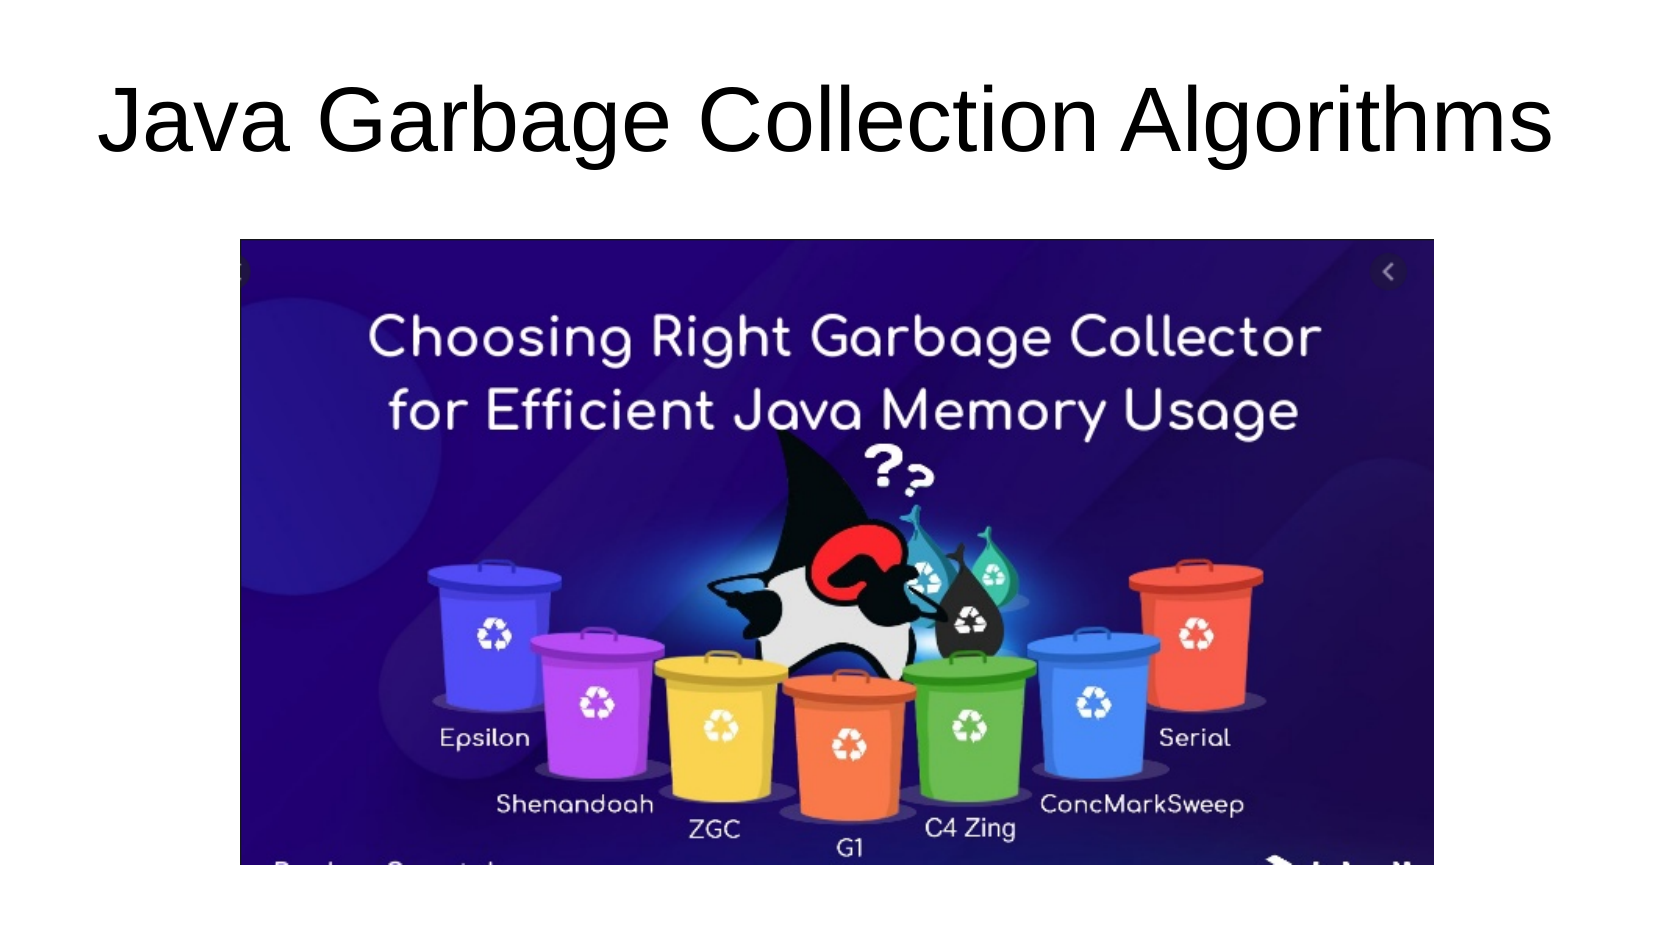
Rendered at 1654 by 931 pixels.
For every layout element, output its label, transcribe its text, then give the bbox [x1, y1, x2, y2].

picture [239, 239, 1434, 866]
text_box Java Garbage Collection Algorithms [82, 37, 1571, 193]
